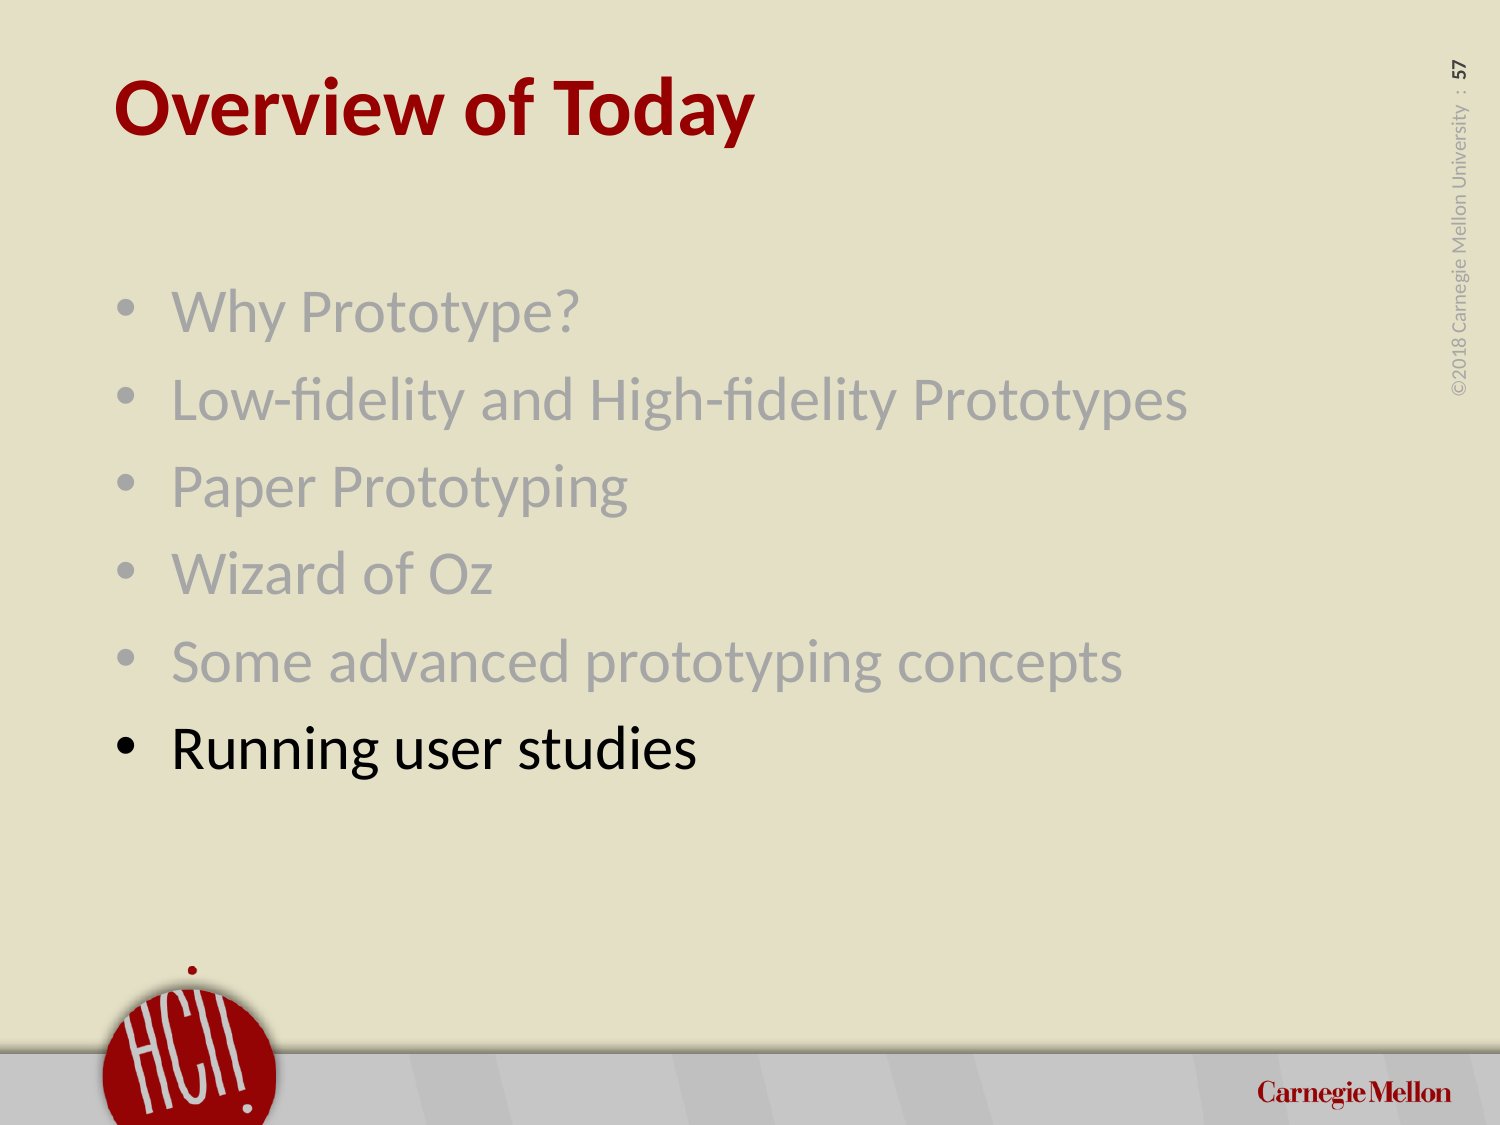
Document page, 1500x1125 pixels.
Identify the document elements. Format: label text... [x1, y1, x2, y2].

title Overview of Today [99, 45, 1425, 233]
picture [0, 0, 1500, 1125]
list Why Prototype? Low-fidelity and High-fidelity Prototypes Paper Prototyping Wizard of Oz Some advanced prototyping concepts Running user studies [99, 262, 1463, 1005]
